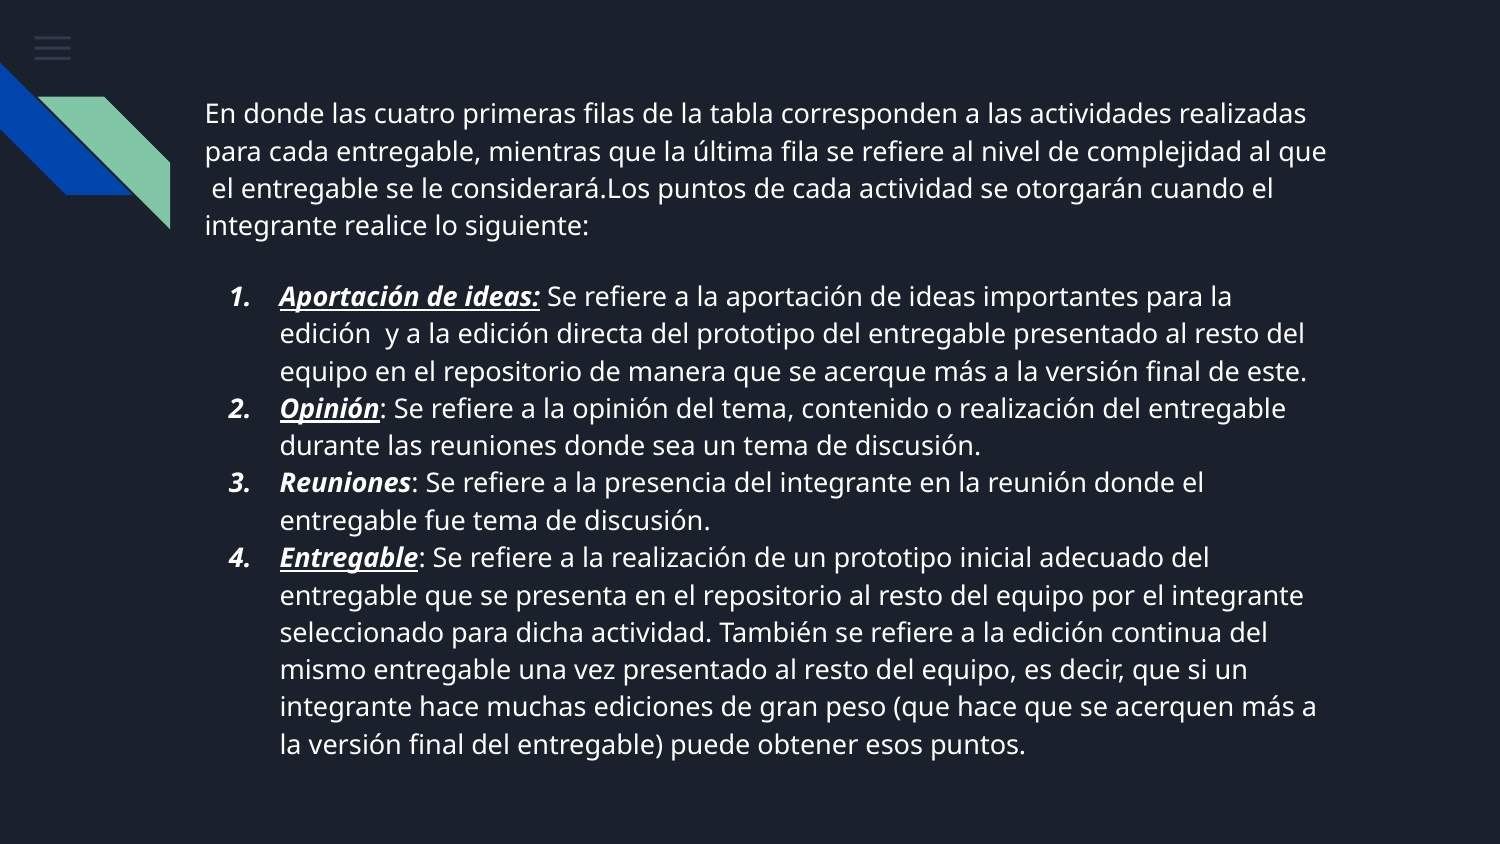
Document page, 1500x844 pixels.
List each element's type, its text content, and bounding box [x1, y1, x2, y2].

list En donde las cuatro primeras filas de la tabla corresponden a las actividades realizadas para cada entregable, mientras que la última fila se refiere al nivel de complejidad al que el entregable se le considerará.Los puntos de cada actividad se otorgarán cuando el integrante realice lo siguiente: Aportación de ideas: Se refiere a la aportación de ideas importantes para la edición y a la edición directa del prototipo del entregable presentado al resto del equipo en el repositorio de manera que se acerque más a la versión final de este. Opinión: Se refiere a la opinión del tema, contenido o realización del entregable durante las reuniones donde sea un tema de discusión. Reuniones: Se refiere a la presencia del integrante en la reunión donde el entregable fue tema de discusión. Entregable: Se refiere a la realización de un prototipo inicial adecuado del entregable que se presenta en el repositorio al resto del equipo por el integrante seleccionado para dicha actividad. También se refiere a la edición continua del mismo entregable una vez presentado al resto del equipo, es decir, que si un integrante hace muchas ediciones de gran peso (que hace que se acerquen más a la versión final del entregable) puede obtener esos puntos. [189, 76, 1345, 555]
